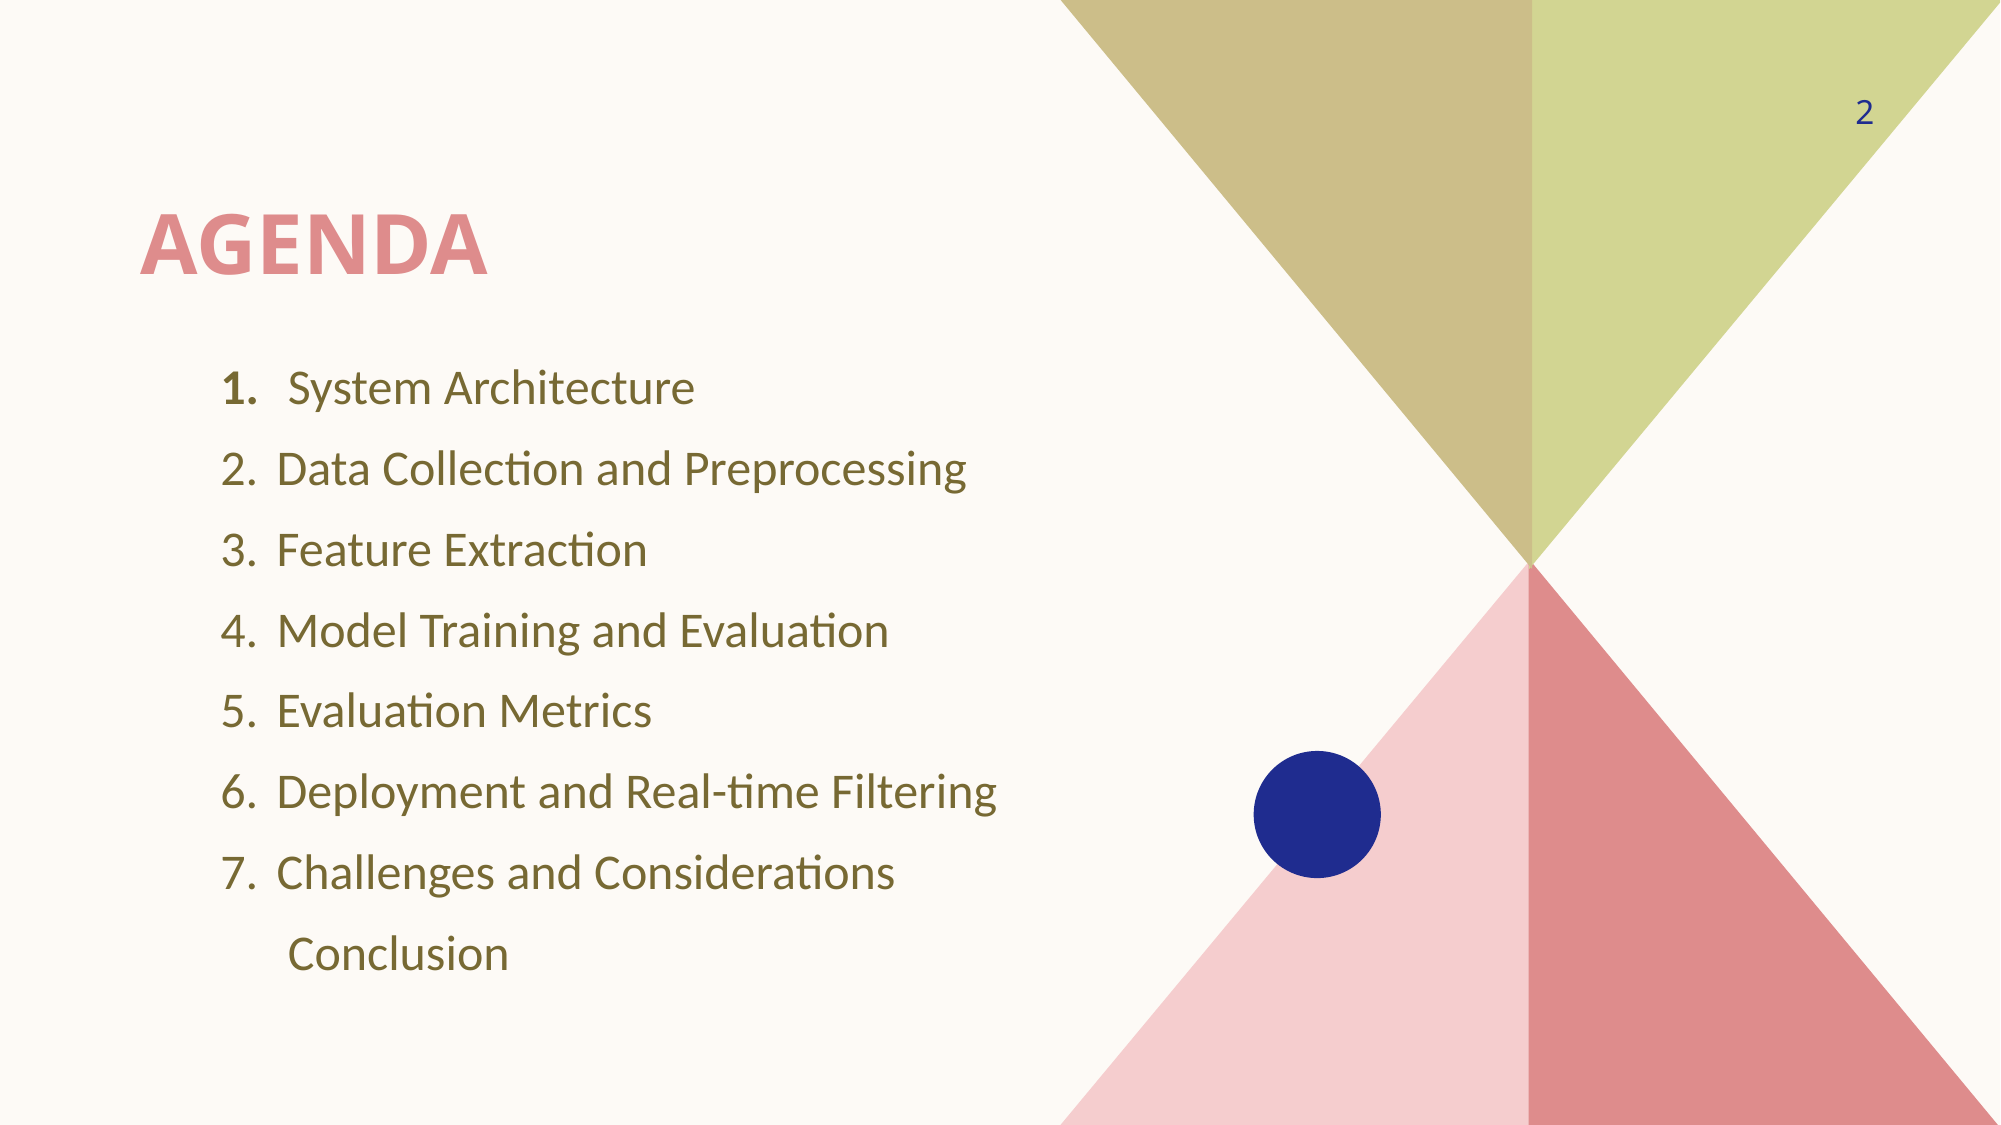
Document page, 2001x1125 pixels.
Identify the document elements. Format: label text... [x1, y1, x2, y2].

title agenda [125, 125, 692, 291]
slide_number 2 [1699, 75, 1875, 153]
list System Architecture Data Collection and Preprocessing Feature Extraction Model Training and Evaluation Evaluation Metrics Deployment and Real-time Filtering Challenges and Considerations Conclusion [205, 350, 1056, 1074]
